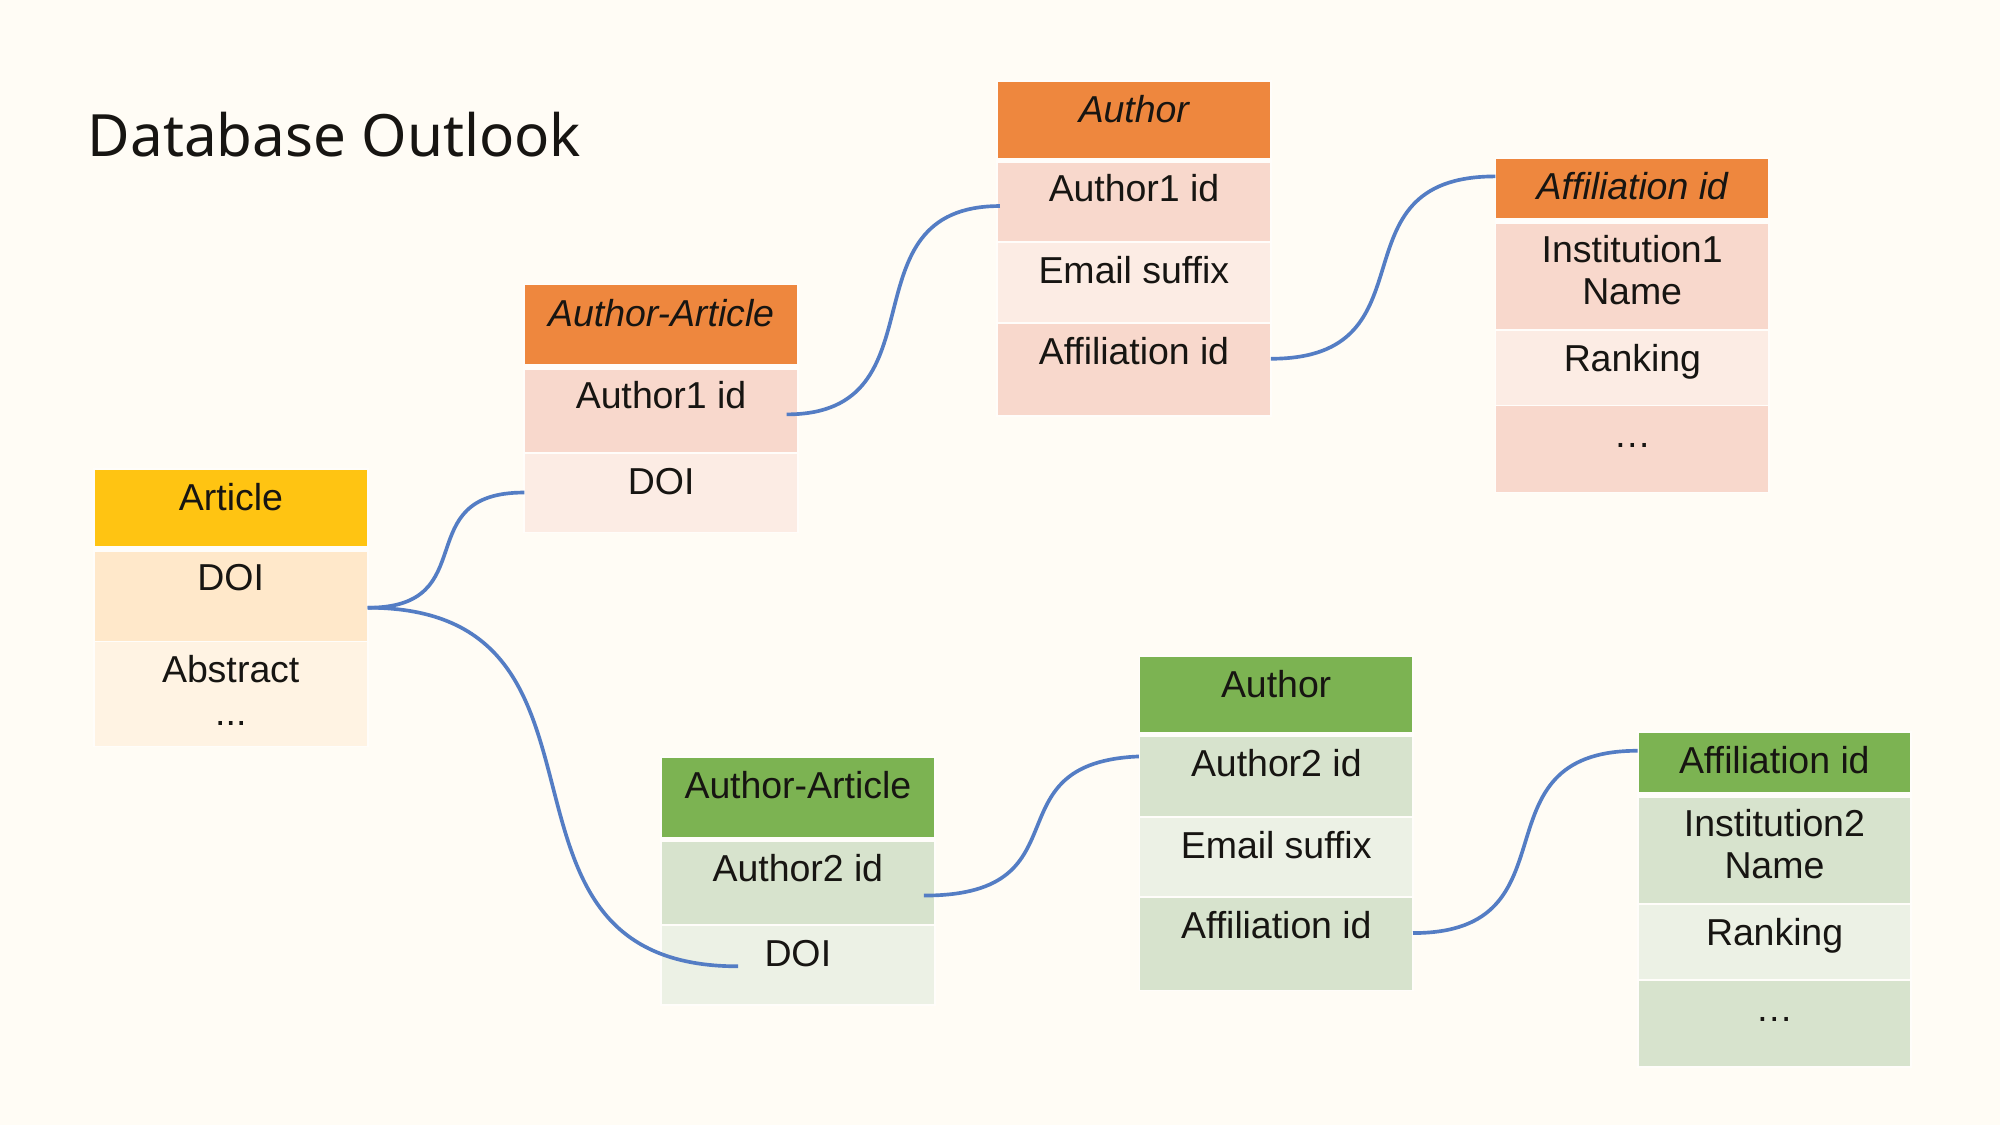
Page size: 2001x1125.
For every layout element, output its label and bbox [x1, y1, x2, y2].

text_box [1412, 750, 1638, 934]
text_box [786, 205, 1001, 415]
text_box [367, 607, 739, 967]
text_box [923, 755, 1152, 896]
text_box [0, 0, 2000, 1125]
text_box [367, 492, 525, 607]
text_box [1270, 176, 1496, 359]
